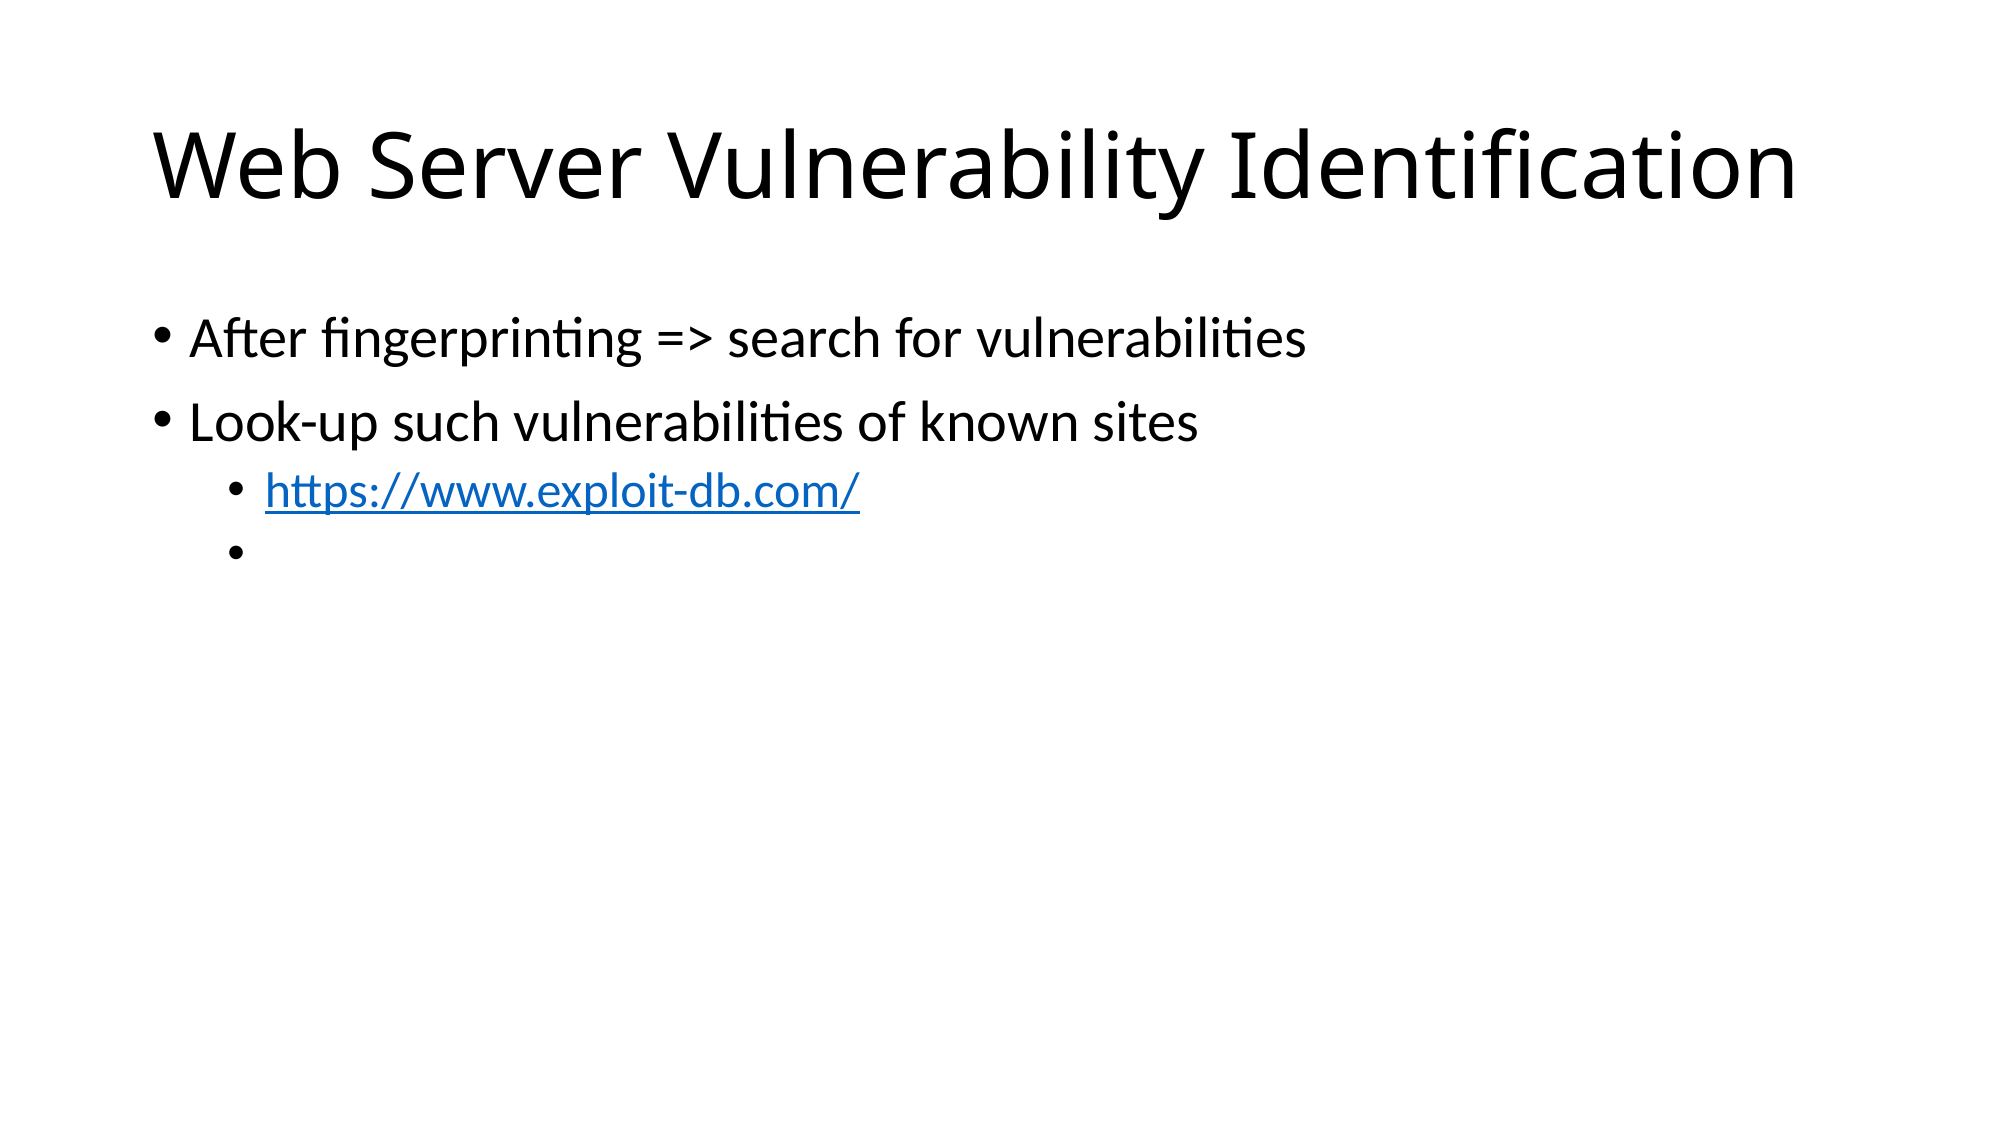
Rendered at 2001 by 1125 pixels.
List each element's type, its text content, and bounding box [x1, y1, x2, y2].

list After fingerprinting => search for vulnerabilities Look-up such vulnerabilities of known sites https://www.exploit-db.com/ [137, 299, 1863, 1014]
title Web Server Vulnerability Identification [137, 59, 1863, 278]
